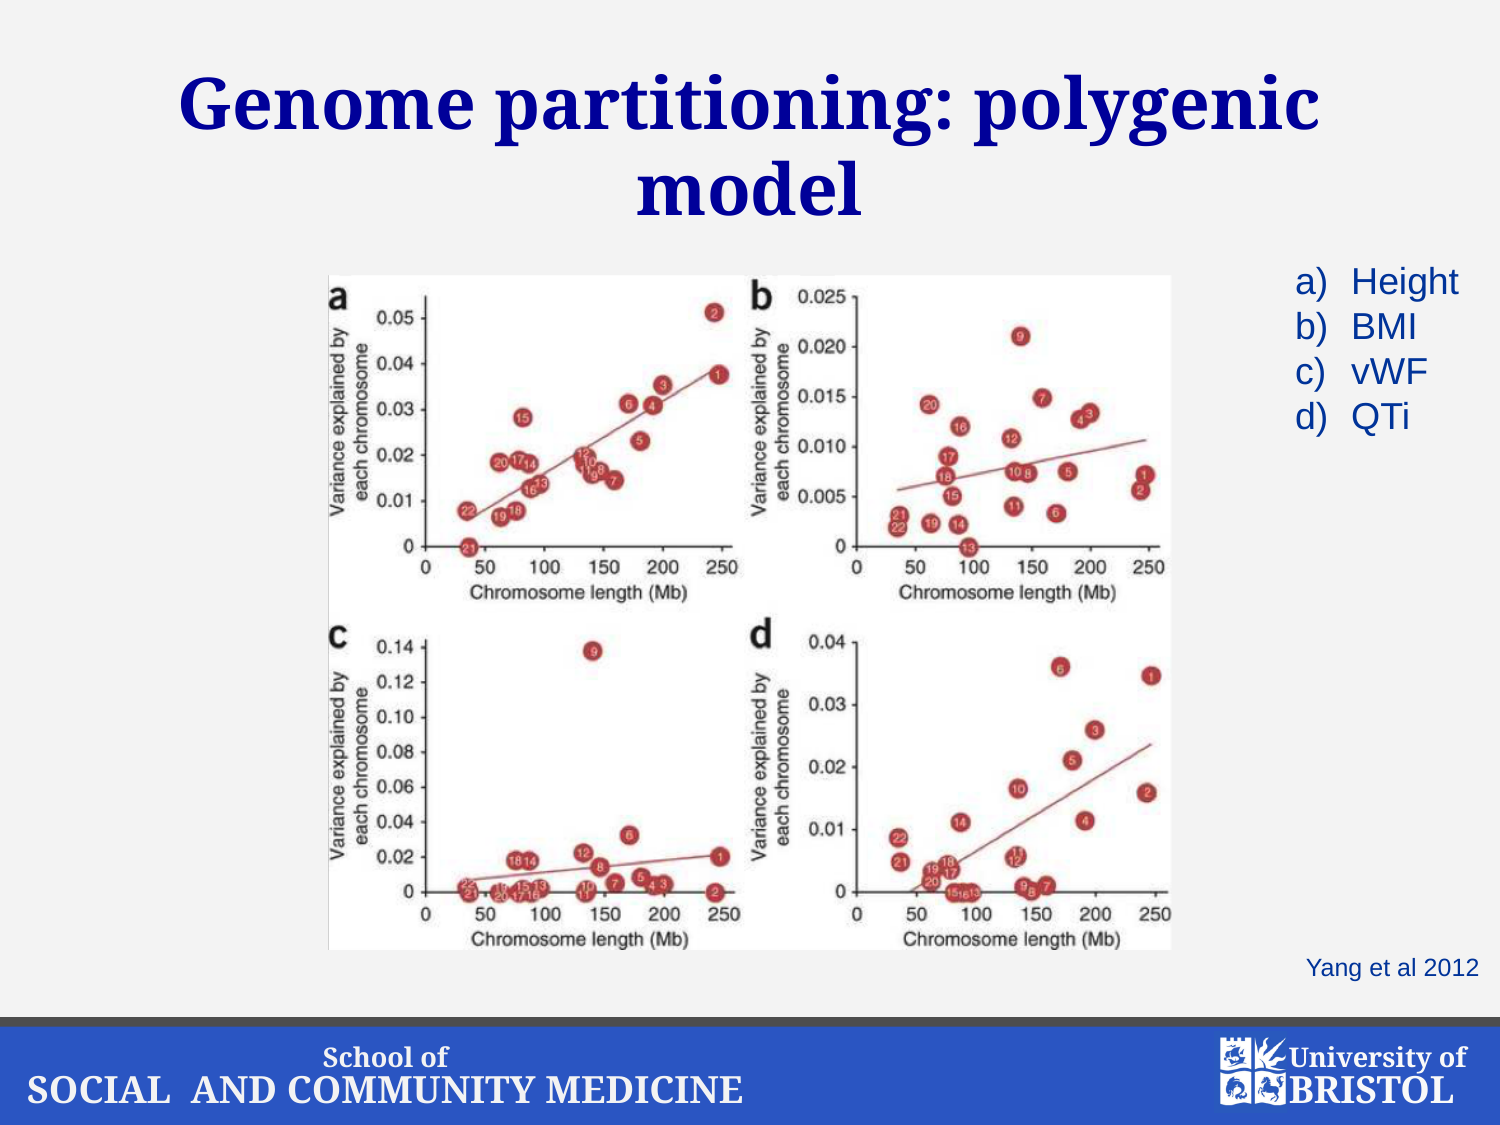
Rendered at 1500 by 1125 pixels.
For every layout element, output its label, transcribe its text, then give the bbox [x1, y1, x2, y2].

picture [1214, 1031, 1288, 1113]
text_box Yang et al 2012 [1291, 944, 1496, 989]
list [112, 274, 1388, 951]
text_box Height BMI vWF QTi [1280, 249, 1500, 490]
title Genome partitioning: polygenic model [112, 49, 1388, 238]
